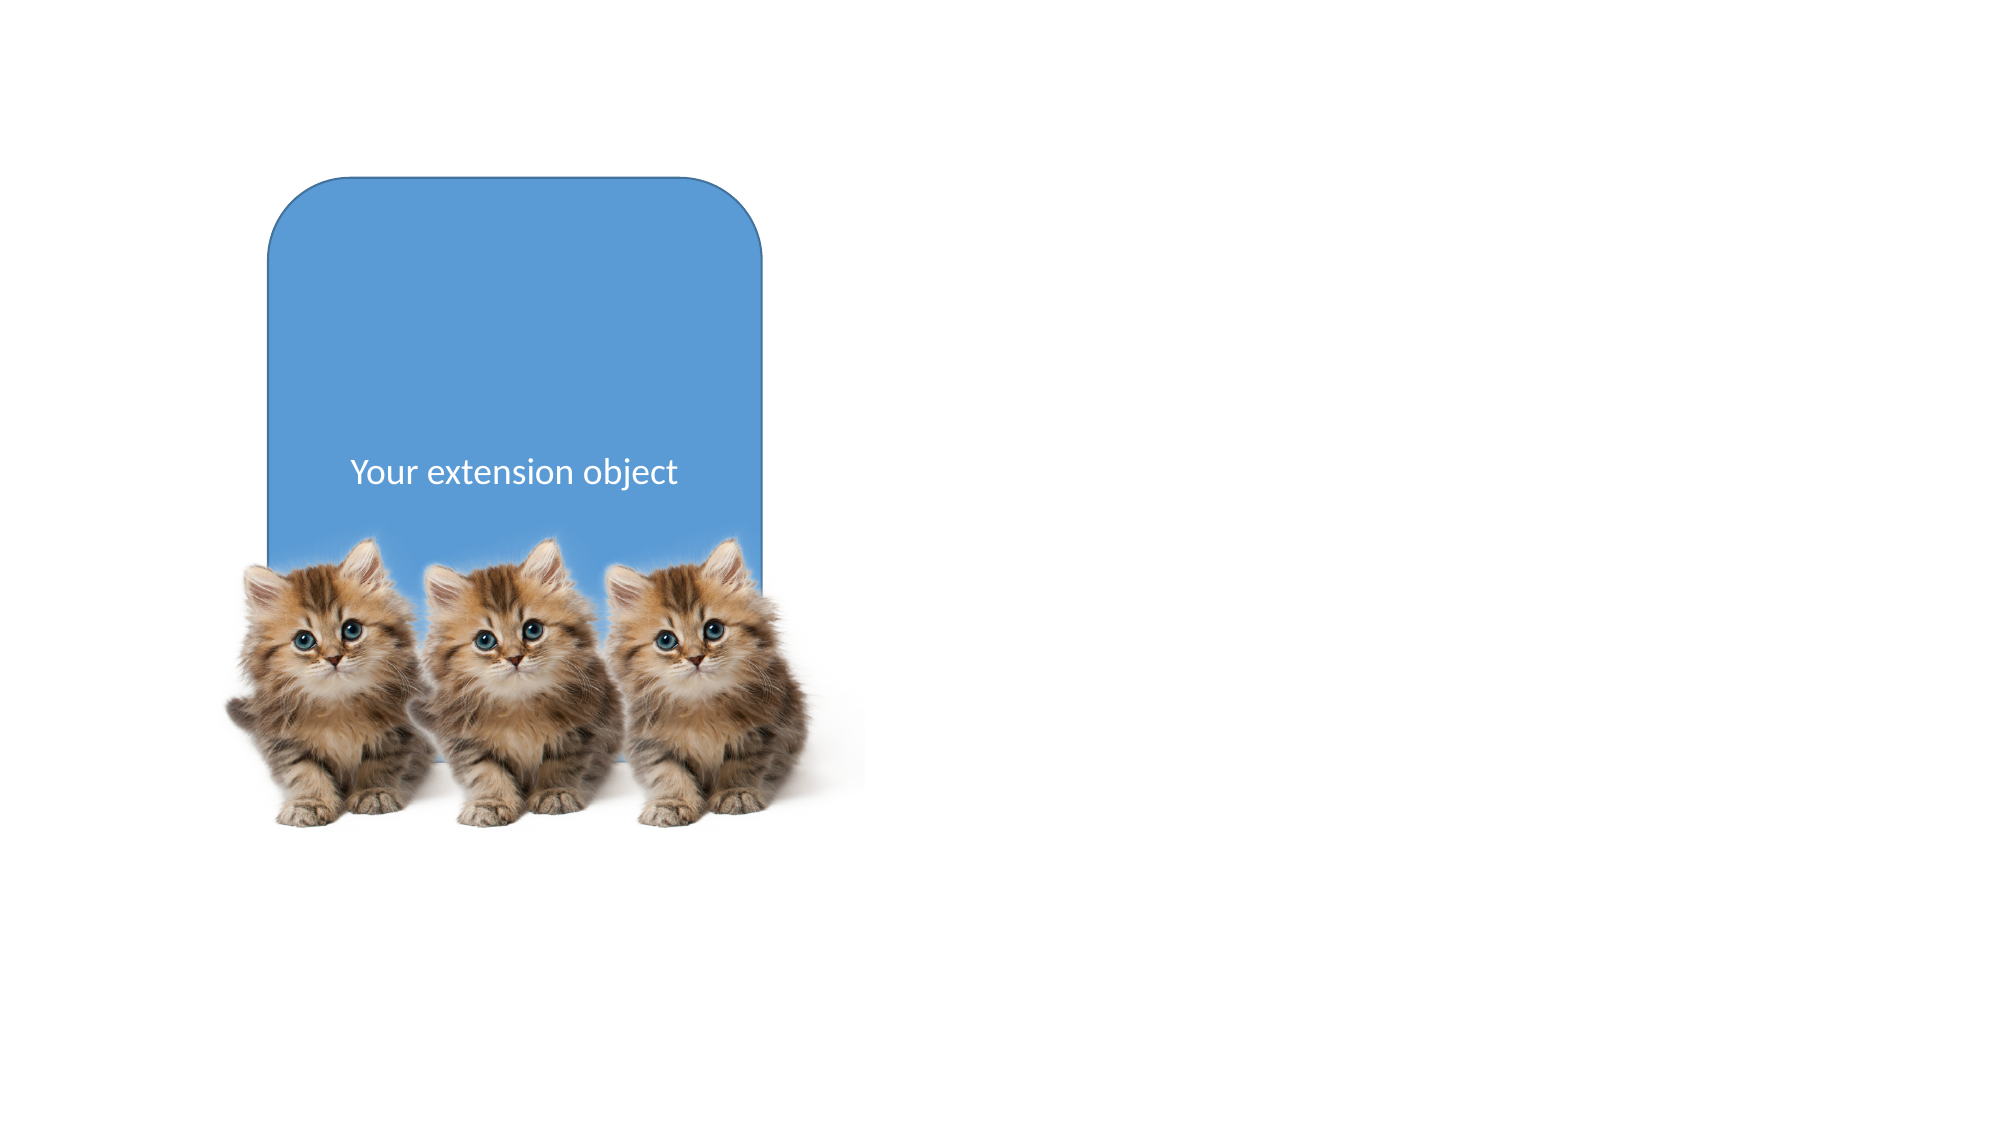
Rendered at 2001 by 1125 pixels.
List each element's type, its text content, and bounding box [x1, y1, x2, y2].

text_box Your extension object [266, 176, 763, 506]
picture [197, 506, 865, 861]
